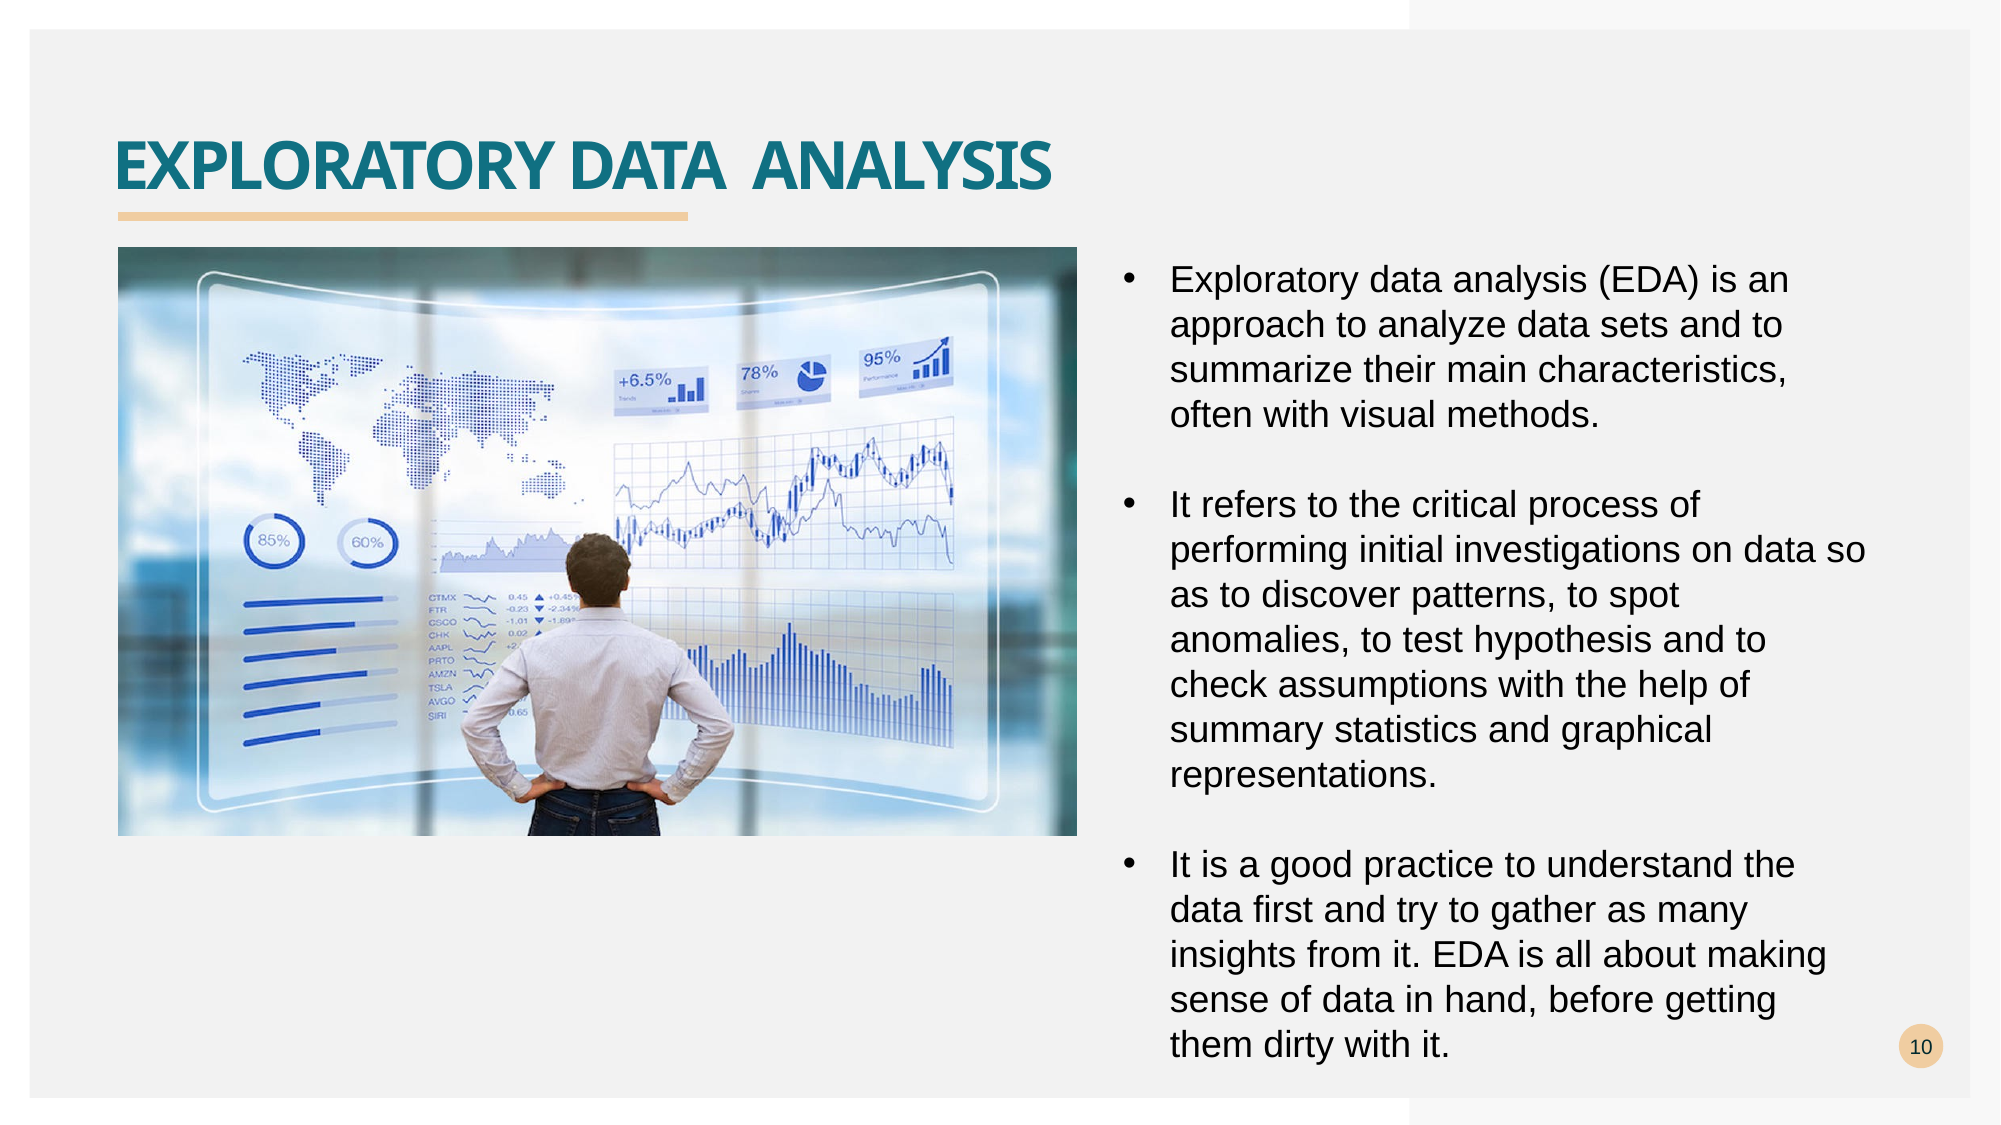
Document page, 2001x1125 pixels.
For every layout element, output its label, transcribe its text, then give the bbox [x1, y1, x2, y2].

text_box Exploratory data analysis (EDA) is an approach to analyze data sets and to summarize their main characteristics, often with visual methods. It refers to the critical process of performing initial investigations on data so as to discover patterns, to spot anomalies, to test hypothesis and to check assumptions with the help of summary statistics and graphical representations. It is a good practice to understand the data first and try to gather as many insights from it. EDA is all about making sense of data in hand, before getting them dirty with it. [1108, 247, 1882, 1073]
picture [118, 247, 1077, 836]
slide_number 10 [1898, 1023, 1944, 1069]
title Exploratory data analysis [112, 132, 1353, 194]
